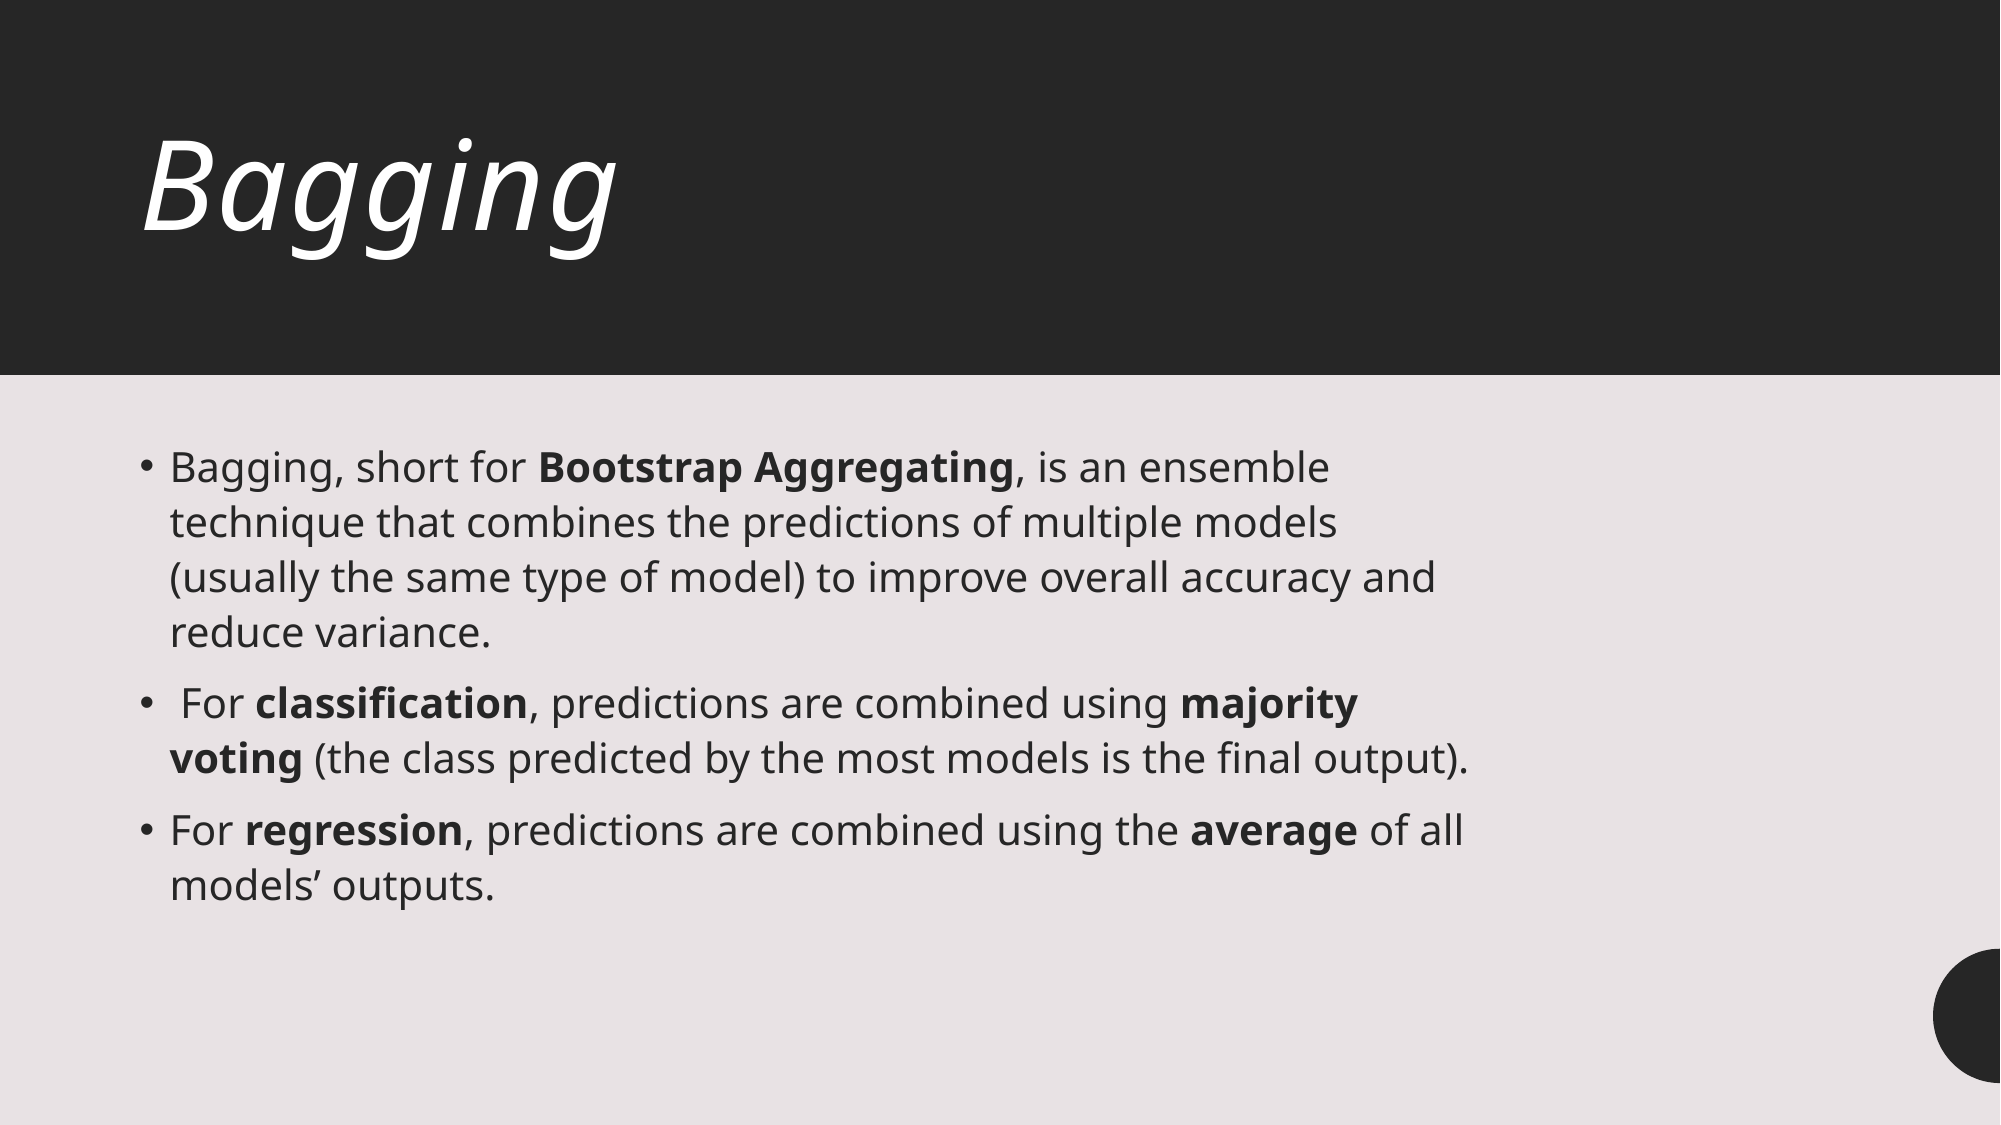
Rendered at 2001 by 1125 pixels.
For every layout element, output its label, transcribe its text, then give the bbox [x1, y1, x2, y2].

text_box [0, 376, 2000, 1125]
text_box [0, 0, 2000, 376]
text_box [1933, 948, 2000, 1084]
list Bagging, short for Bootstrap Aggregating, is an ensemble technique that combines the predictions of multiple models (usually the same type of model) to improve overall accuracy and reduce variance. For classification, predictions are combined using majority voting (the class predicted by the most models is the final output). For regression, predictions are combined using the average of all models’ outputs. [124, 427, 1505, 949]
title Bagging [124, 62, 1875, 318]
